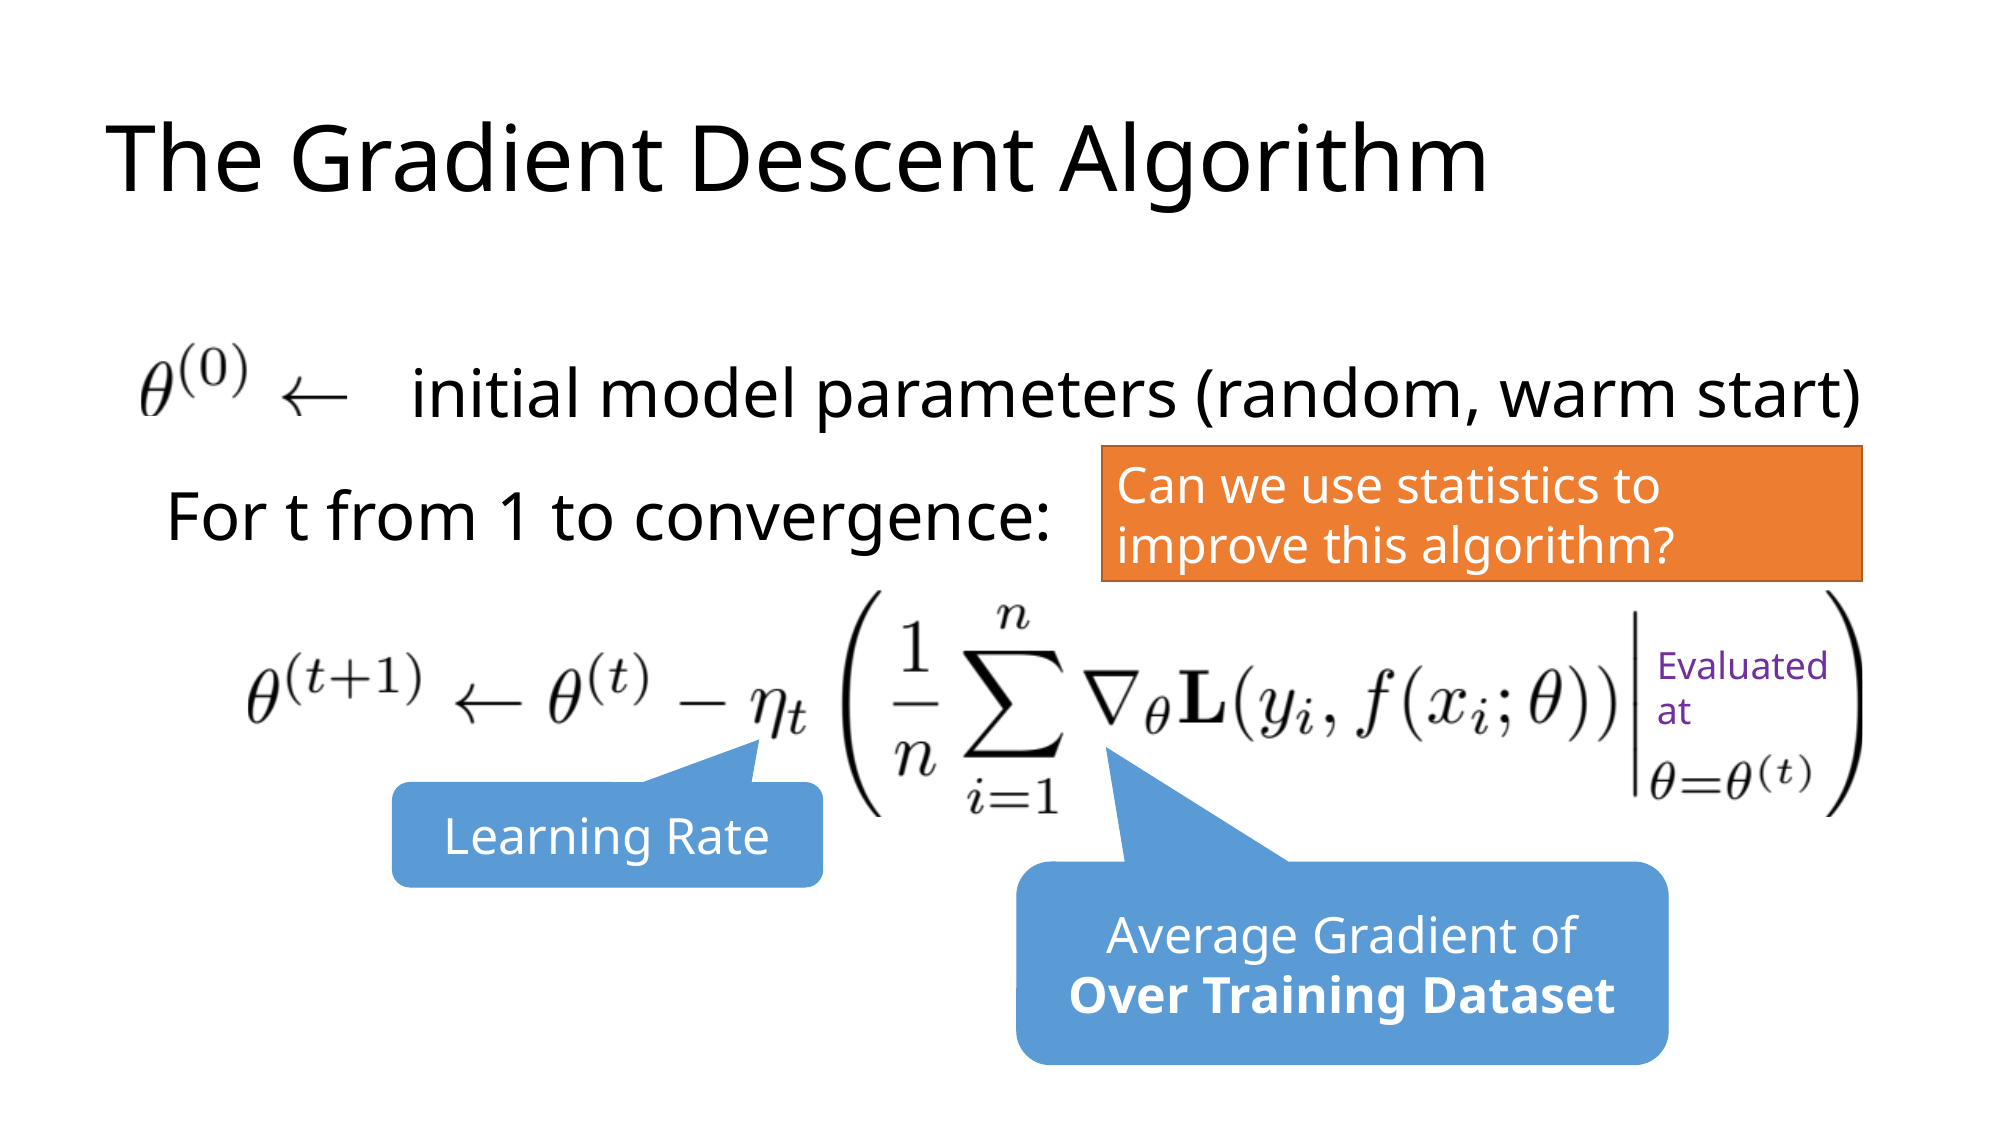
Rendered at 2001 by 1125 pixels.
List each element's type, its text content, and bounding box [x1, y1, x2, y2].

text_box initial model parameters (random, warm start) [395, 343, 1878, 439]
picture [247, 589, 1863, 817]
title The Gradient Descent Algorithm [90, 52, 1863, 271]
text_box Average Gradient of Over Training Dataset [1016, 817, 1669, 1066]
text_box Learning Rate [391, 817, 824, 888]
text_box For t from 1 to convergence: [150, 466, 1069, 562]
picture [140, 342, 348, 416]
text_box Can we use statistics to improve this algorithm? [1101, 445, 1863, 582]
